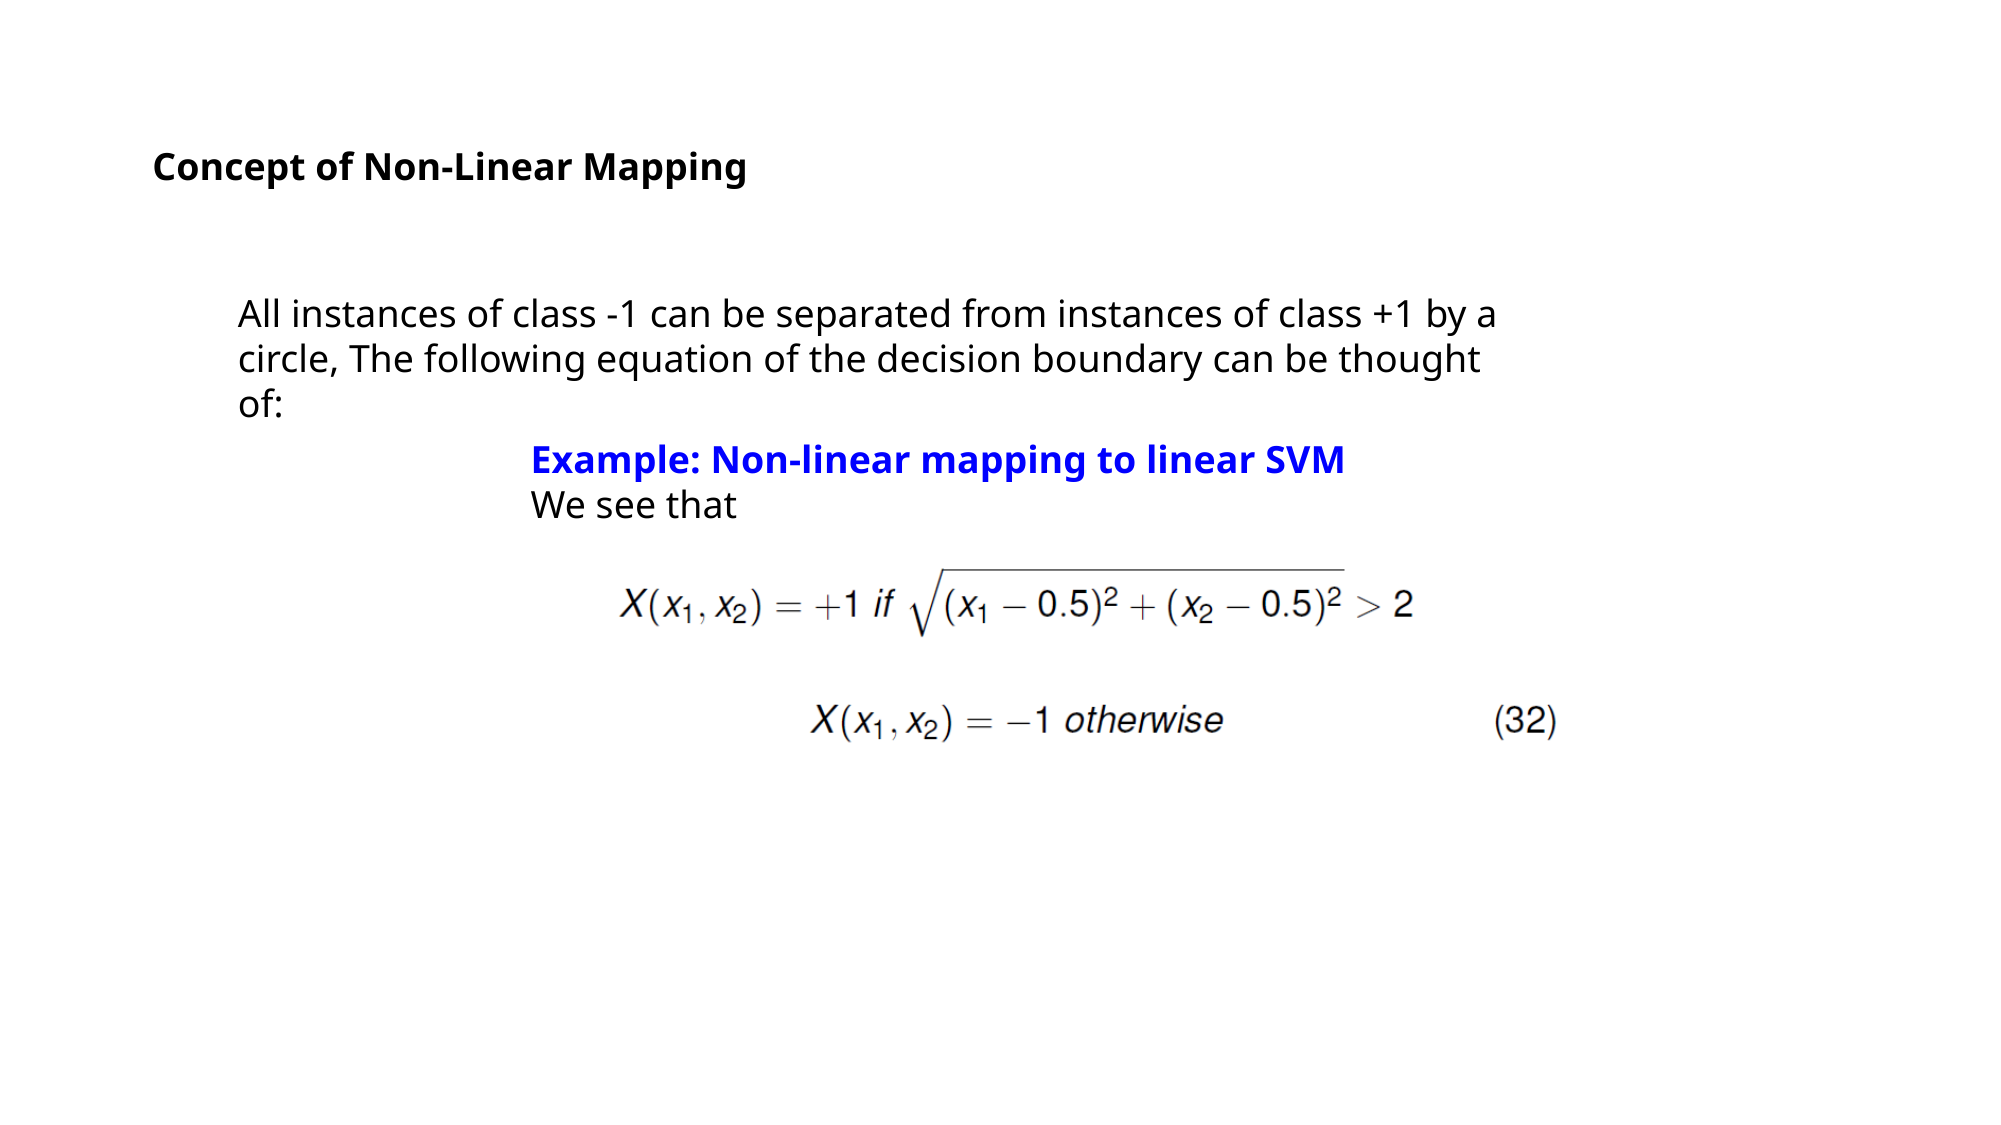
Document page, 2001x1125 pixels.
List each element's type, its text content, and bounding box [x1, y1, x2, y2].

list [418, 534, 1581, 779]
text_box All instances of class -1 can be separated from instances of class +1 by a circle, The following equation of the decision boundary can be thought of: [223, 282, 1528, 433]
title Concept of Non-Linear Mapping [137, 59, 1863, 278]
text_box Example: Non-linear mapping to linear SVM We see that [515, 428, 1516, 534]
